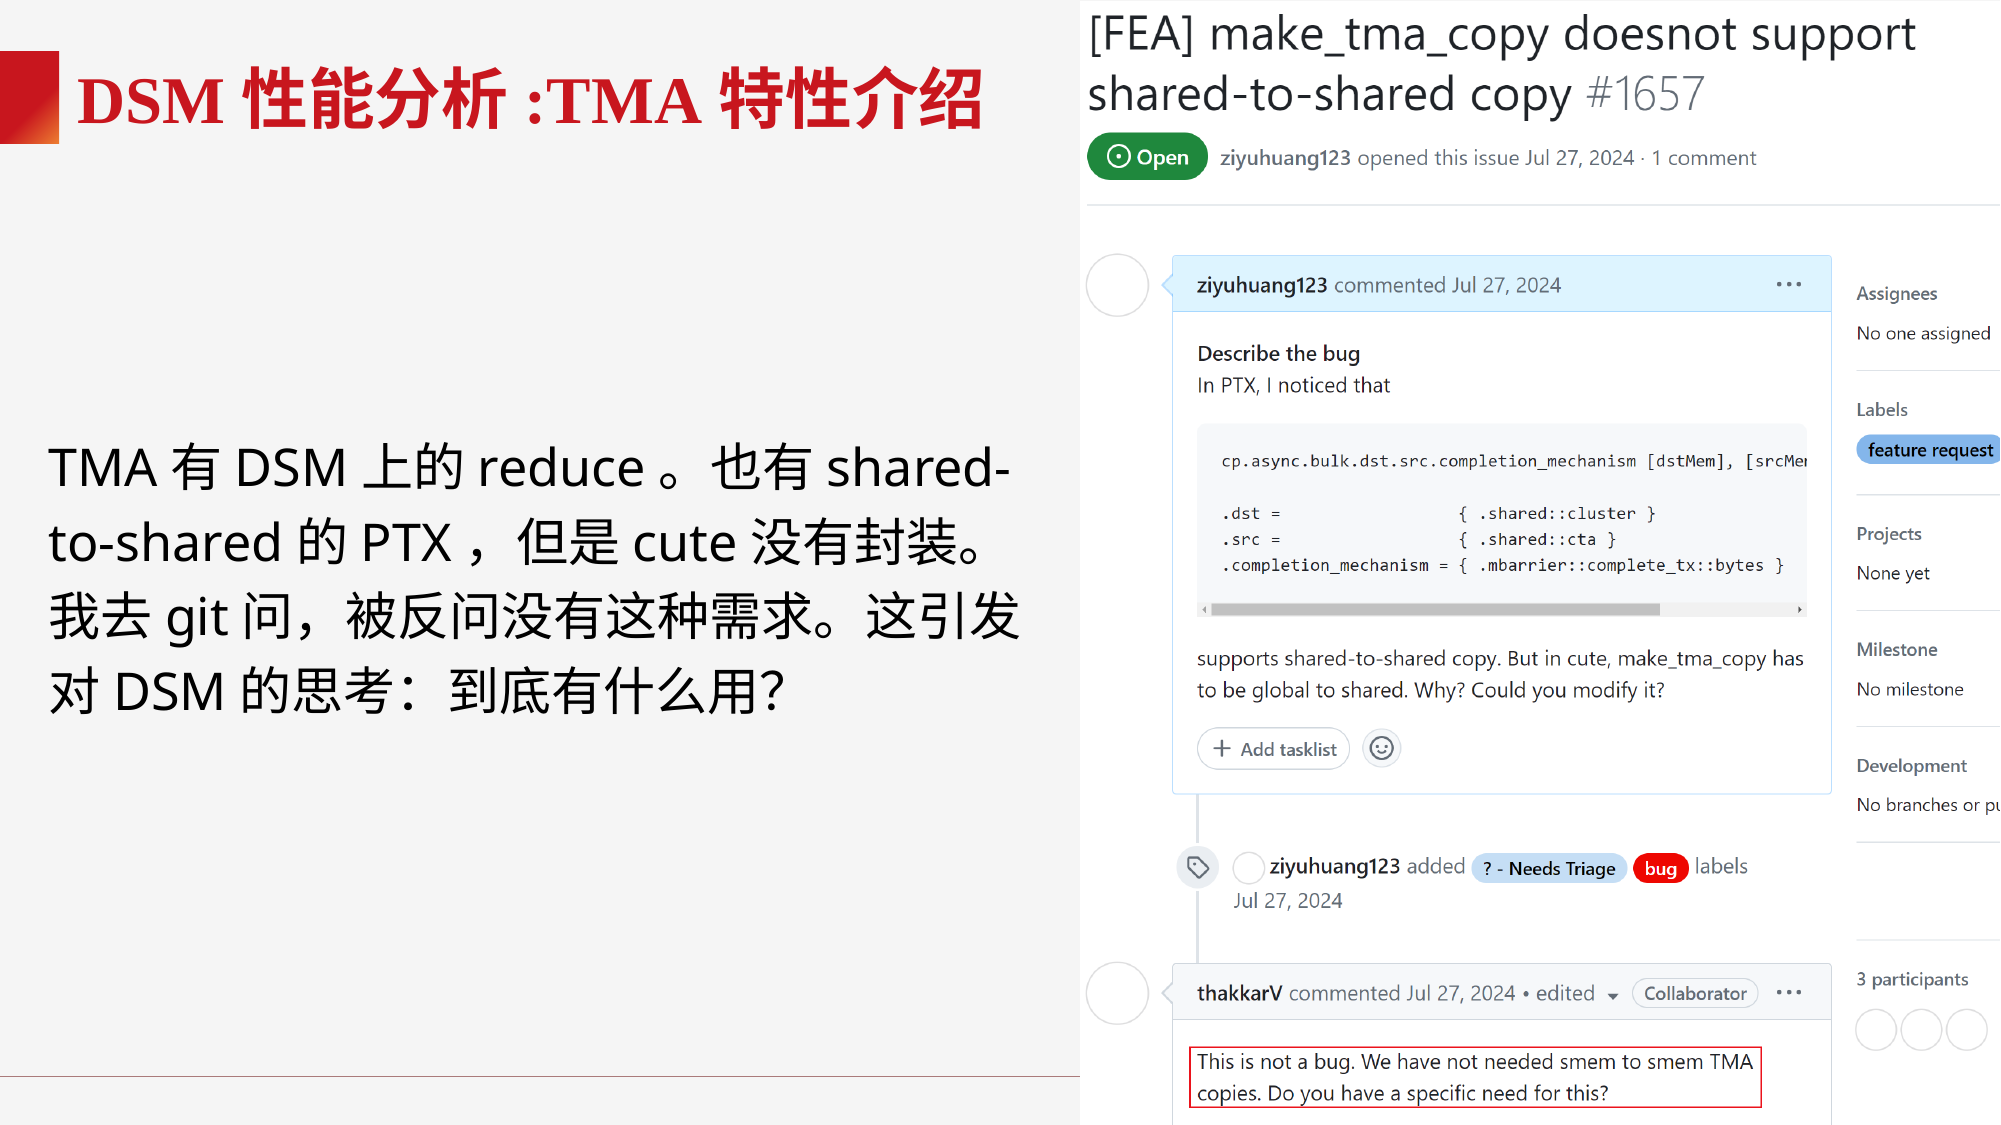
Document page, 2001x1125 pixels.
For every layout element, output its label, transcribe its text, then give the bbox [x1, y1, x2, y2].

list TMA有DSM上的reduce。也有shared-to-shared的PTX，但是cute没有封装。我去git问，被反问没有这种需求。这引发对DSM的思考：到底有什么用？ [33, 414, 1055, 772]
picture [0, 1, 2000, 1125]
title DSM性能分析:TMA特性介绍 [62, 43, 1080, 152]
